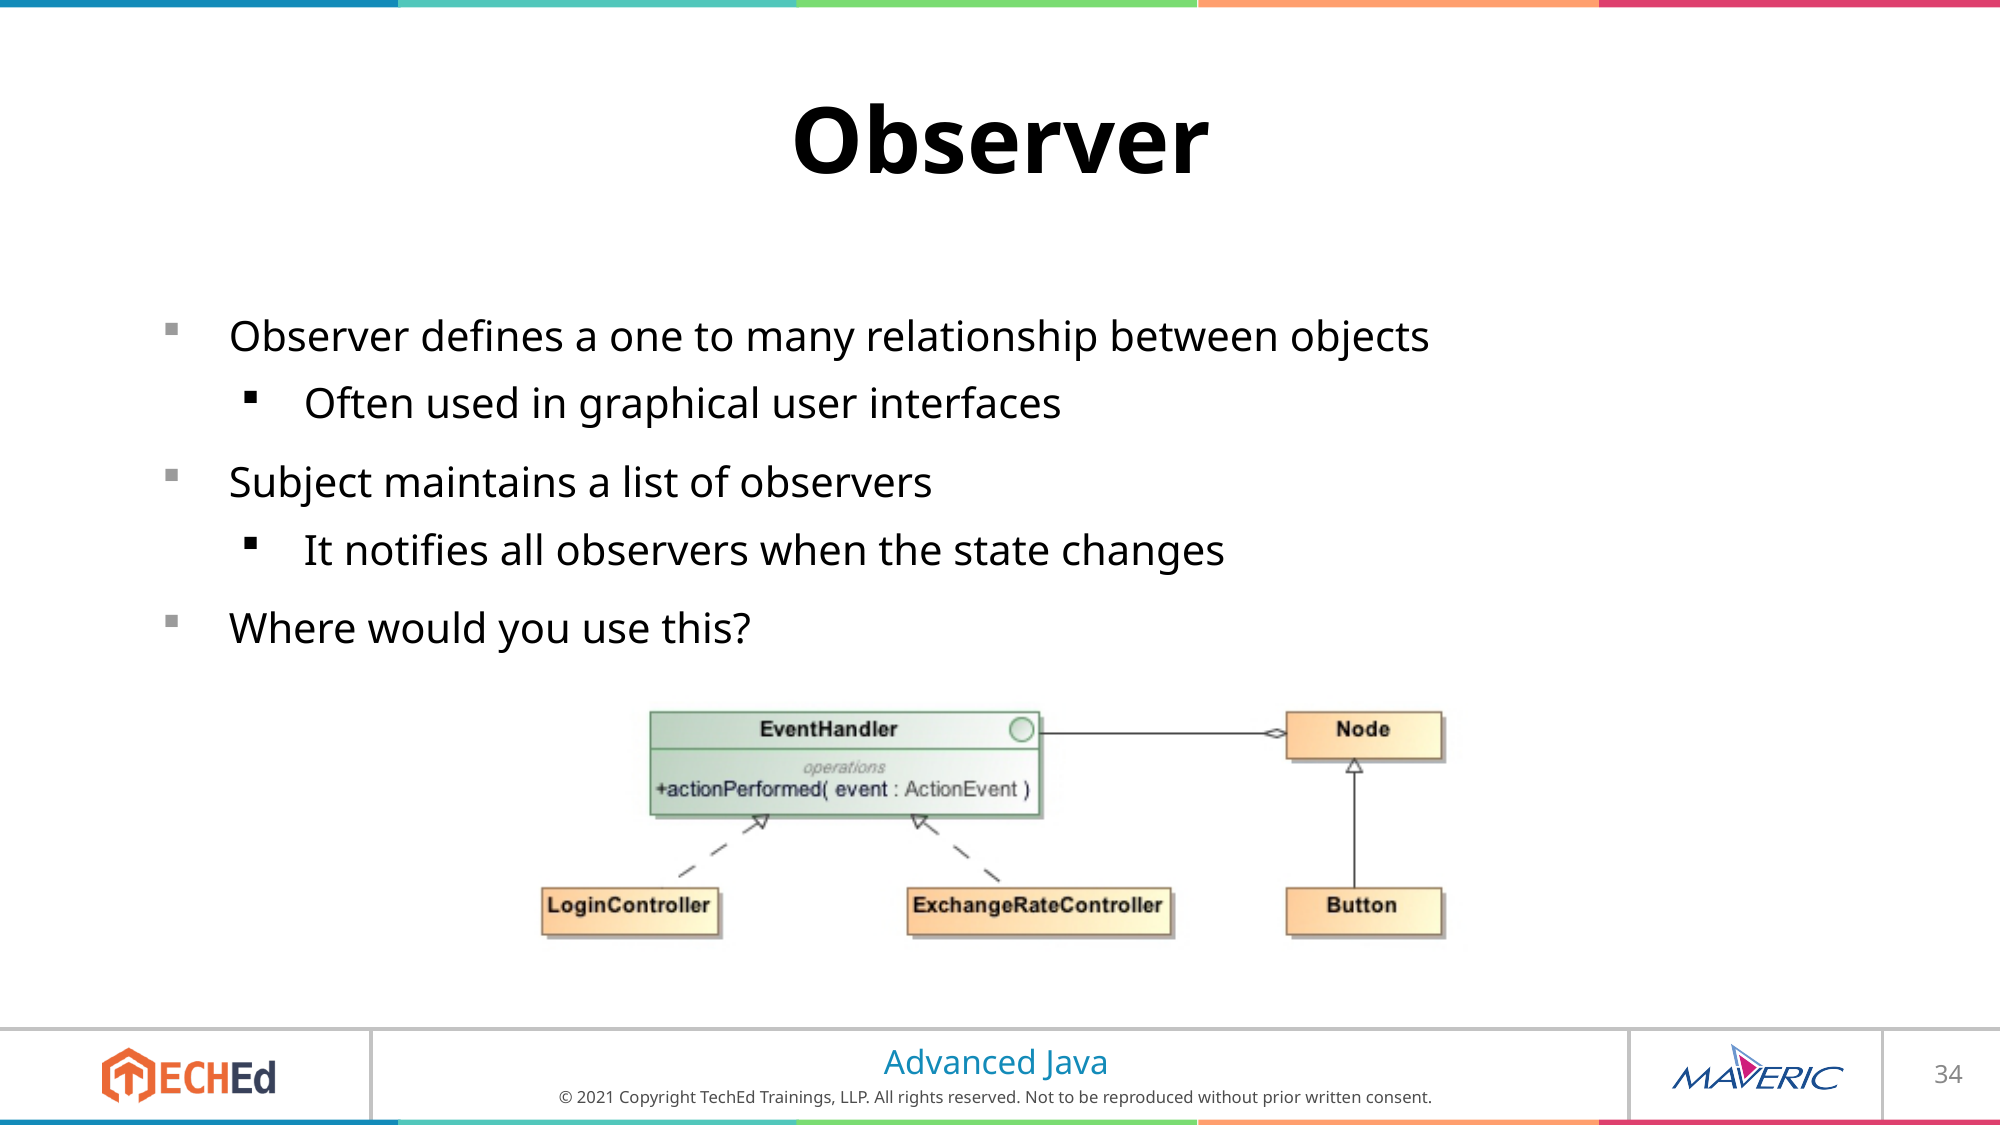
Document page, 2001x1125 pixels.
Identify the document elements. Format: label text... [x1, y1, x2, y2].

picture [102, 1047, 276, 1110]
title Observer [138, 68, 1864, 219]
list Observer defines a one to many relationship between objects Often used in graphical user interfaces Subject maintains a list of observers It notifies all observers when the state changes Where would you use this? [138, 294, 1864, 965]
picture [503, 672, 1497, 965]
picture [1662, 1018, 1852, 1119]
